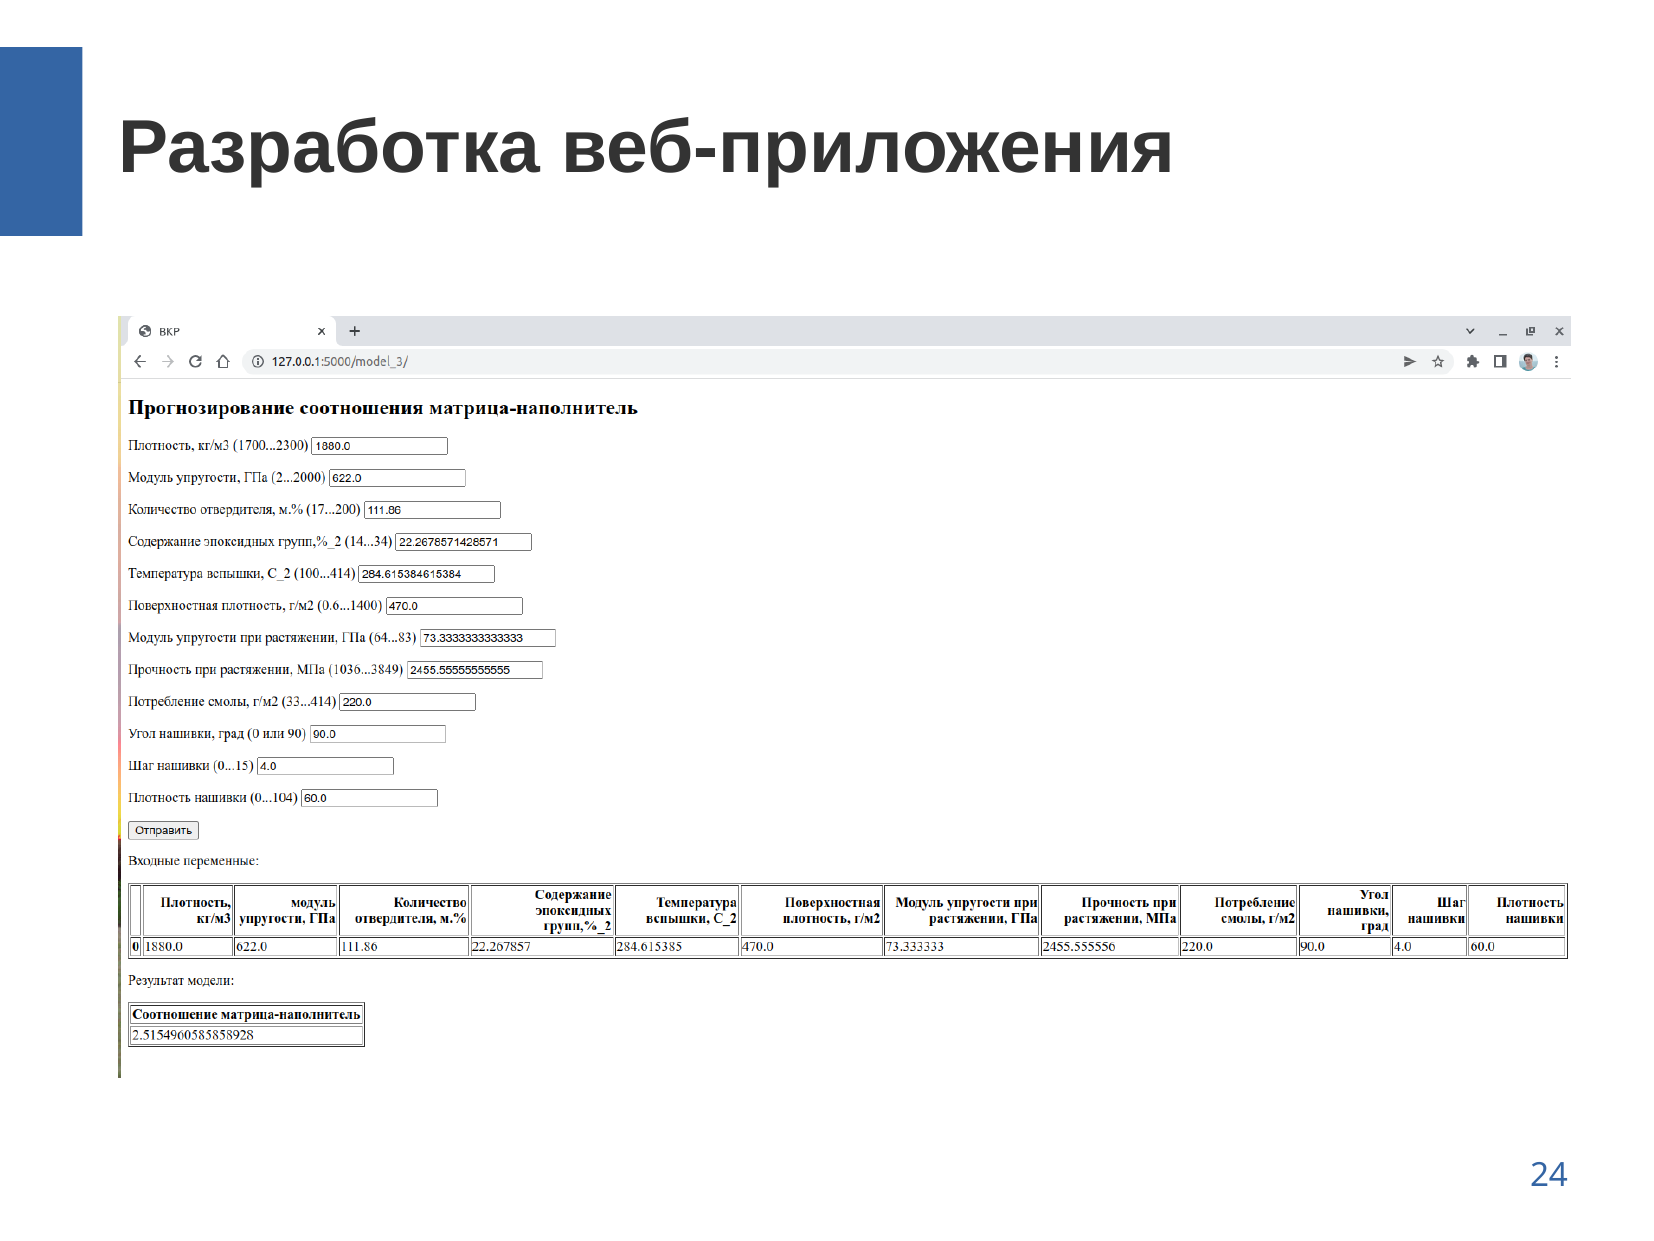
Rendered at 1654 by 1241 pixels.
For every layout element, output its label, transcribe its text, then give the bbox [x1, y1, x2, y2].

picture [117, 315, 1571, 1078]
text_box Разработка веб-приложения [118, 49, 1571, 236]
